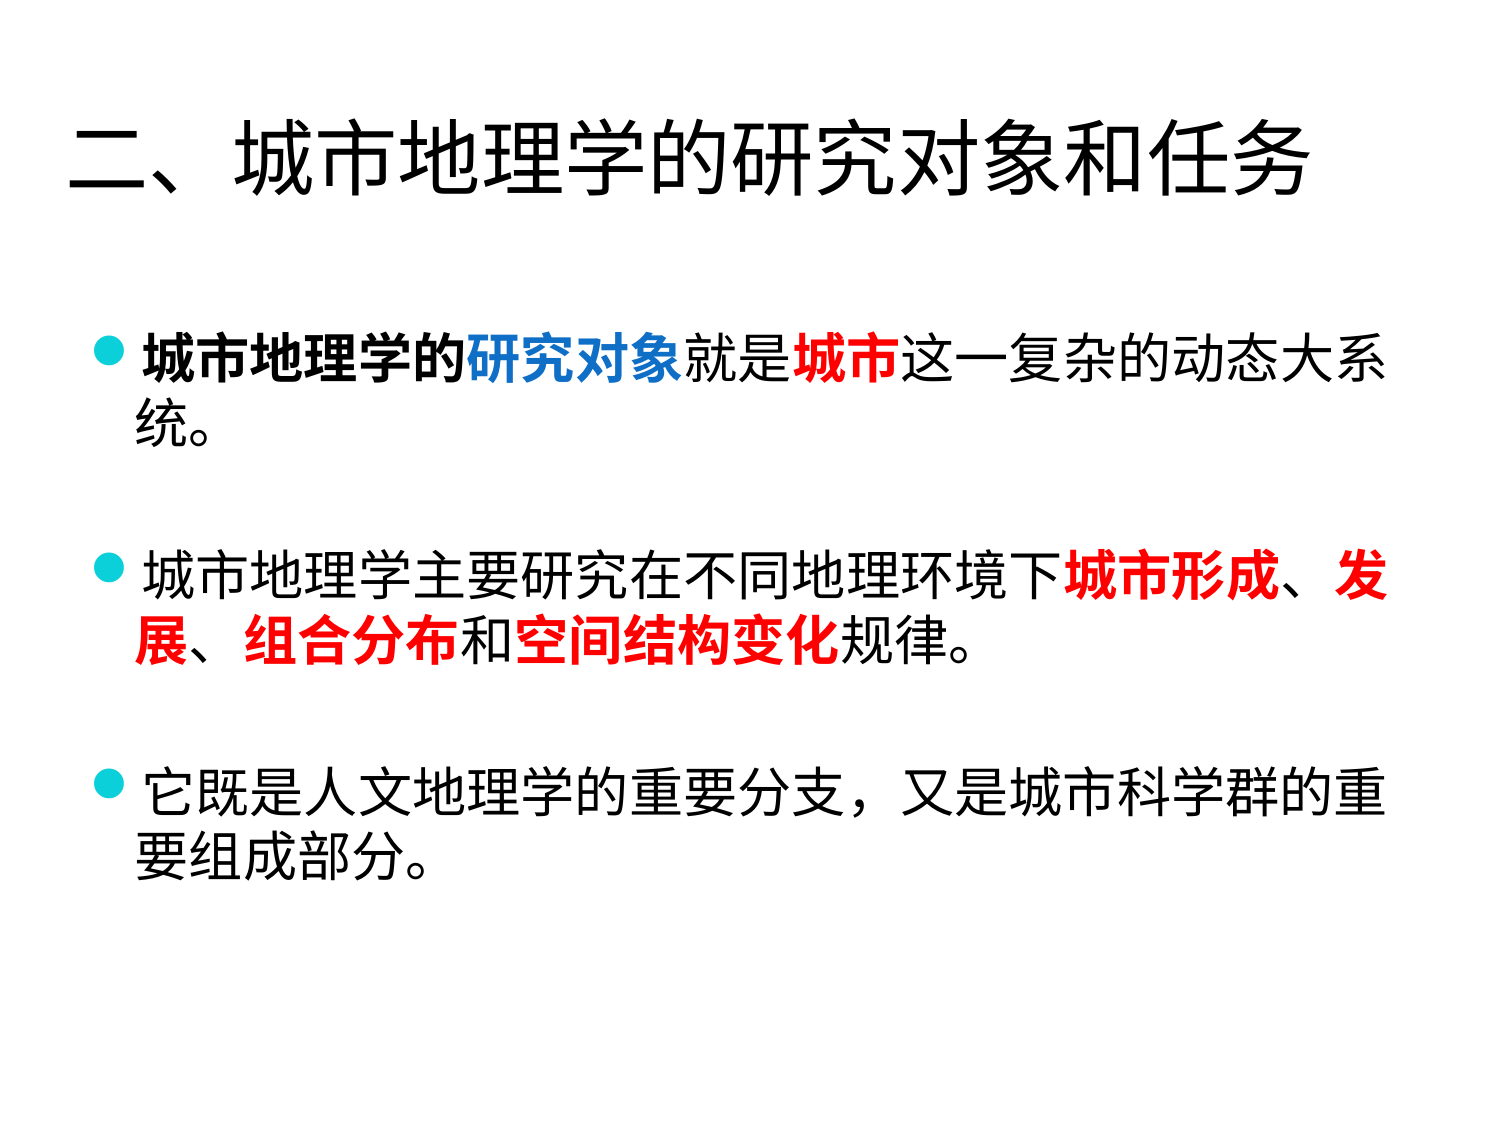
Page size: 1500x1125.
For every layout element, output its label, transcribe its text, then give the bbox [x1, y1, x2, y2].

title 二、城市地理学的研究对象和任务 [64, 19, 1500, 207]
list 城市地理学的研究对象就是城市这一复杂的动态大系统。 城市地理学主要研究在不同地理环境下城市形成、发展、组合分布和空间结构变化规律。 它既是人文地理学的重要分支，又是城市科学群的重要组成部分。 [75, 317, 1425, 1038]
